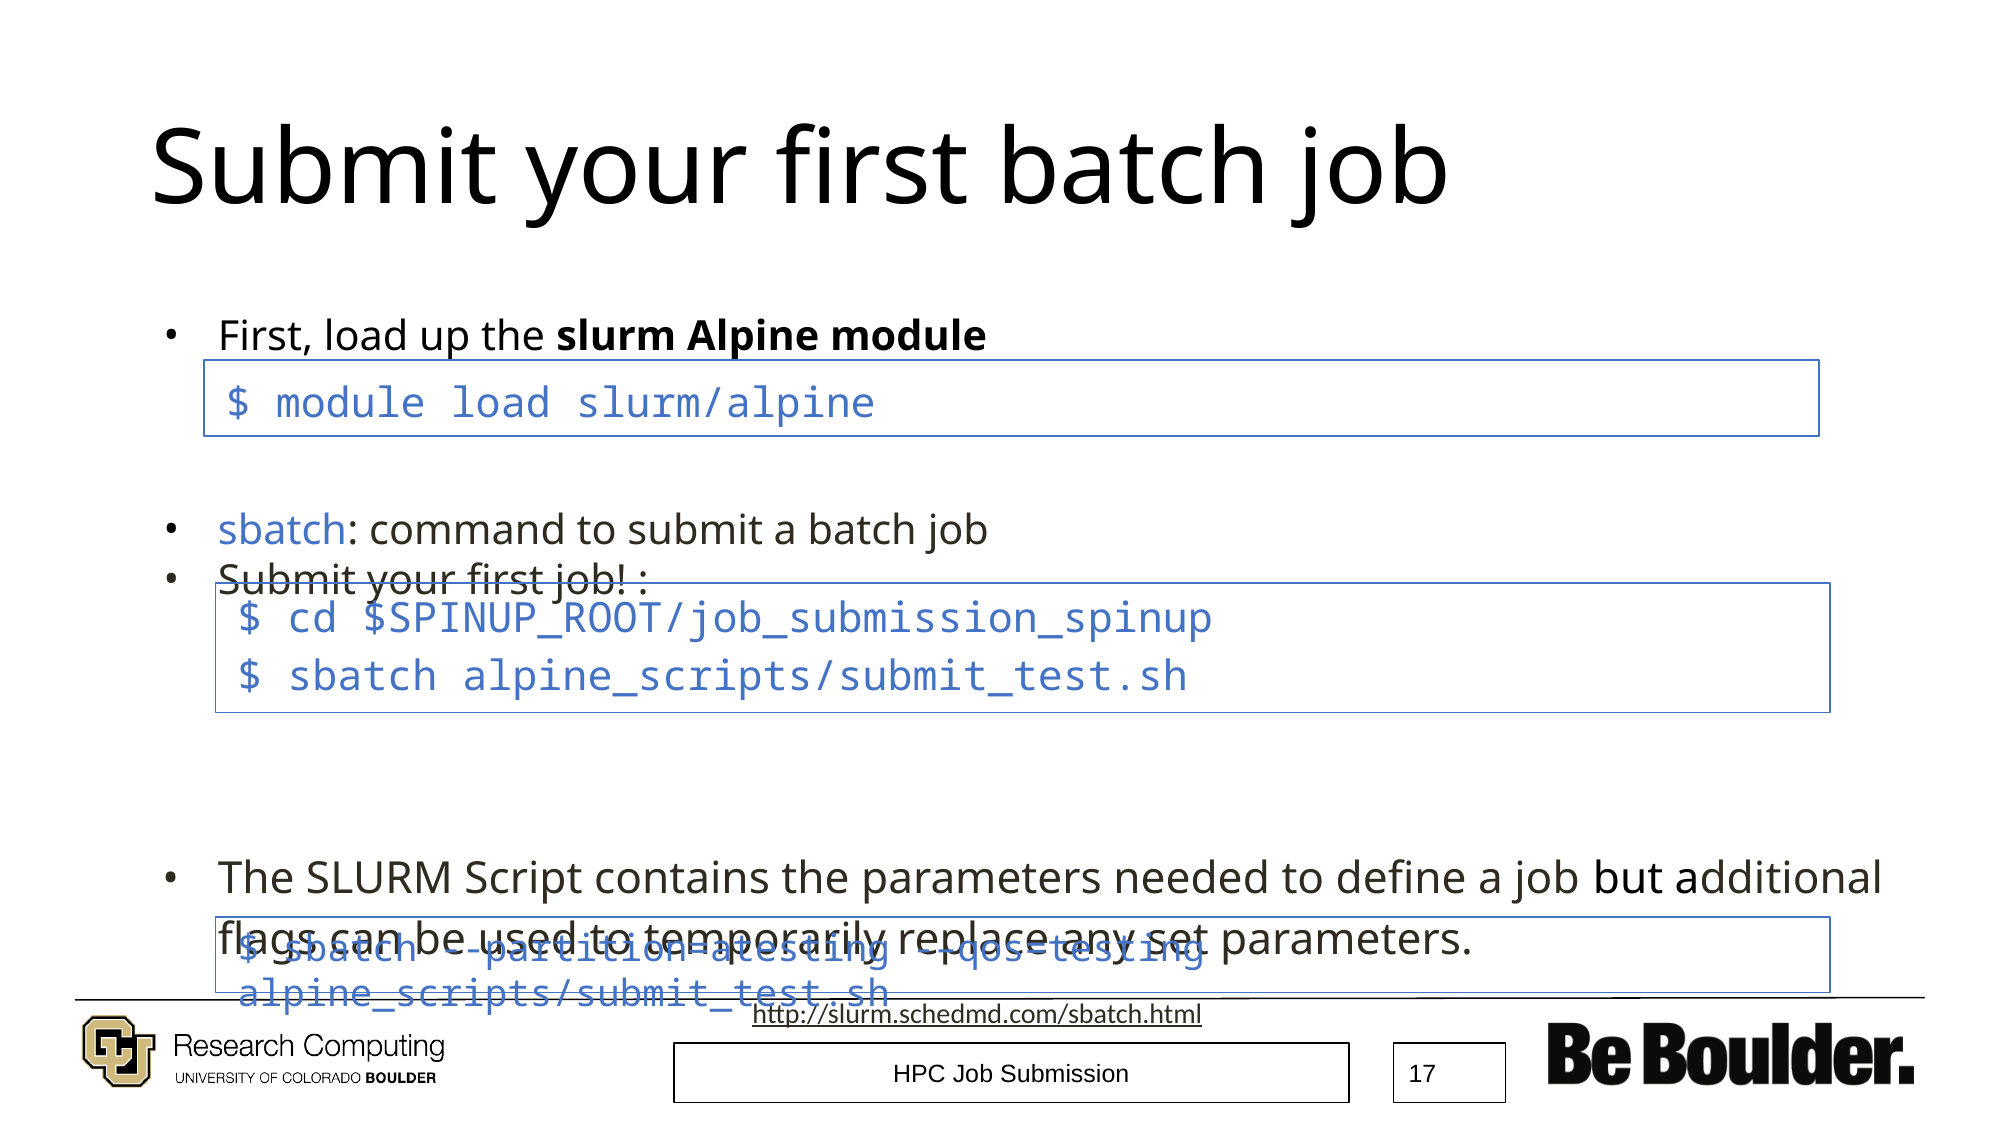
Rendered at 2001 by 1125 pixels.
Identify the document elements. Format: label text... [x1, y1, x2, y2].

title Submit your first batch job [135, 60, 1888, 278]
picture [81, 1015, 444, 1088]
text_box $ module load slurm/alpine [204, 360, 1819, 436]
list First, load up the slurm Alpine module sbatch: command to submit a batch job Submit your first job! : The SLURM Script contains the parameters needed to define a job but additional flags can be used to temporarily replace any set parameters. [135, 293, 1911, 977]
text_box $ sbatch --partition=atesting -–qos=testing alpine_scripts/submit_test.sh [215, 916, 1831, 993]
footer HPC Job Submission [673, 1042, 1350, 1103]
text_box http://slurm.schedmd.com/sbatch.html [750, 993, 1208, 1029]
slide_number 17 [1393, 1042, 1506, 1103]
picture [1524, 1015, 1938, 1088]
text_box $ cd $SPINUP_ROOT/job_submission_spinup $ sbatch alpine_scripts/submit_test.sh [215, 582, 1831, 713]
